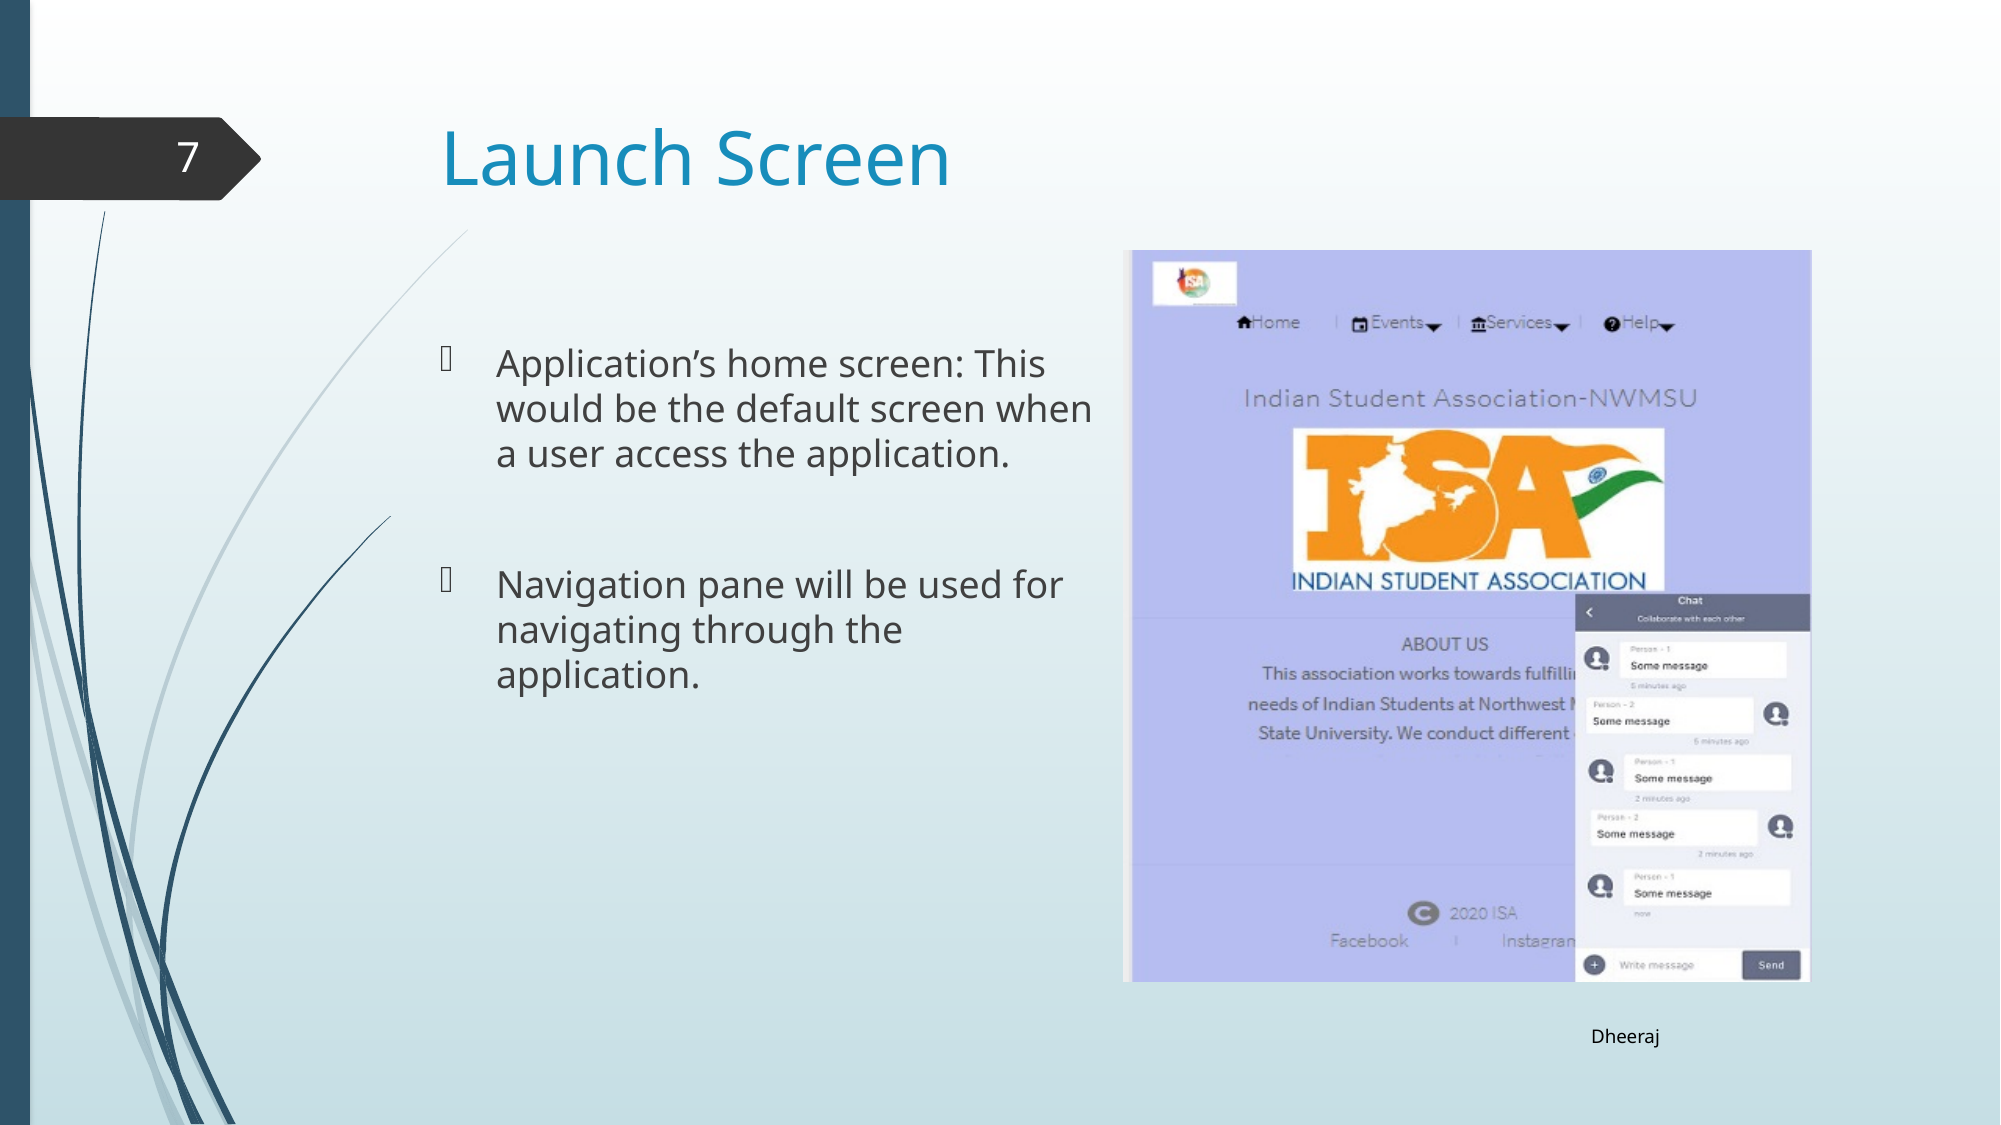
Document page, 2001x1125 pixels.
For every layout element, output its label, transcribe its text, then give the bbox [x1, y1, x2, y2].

slide_number 7 [87, 129, 216, 190]
footer Dheeraj [424, 1006, 1675, 1067]
list Application’s home screen: This would be the default screen when a user access the application. Navigation pane will be used for navigating through the application. [424, 332, 1118, 955]
title Launch Screen [425, 102, 1888, 313]
picture [1123, 249, 1812, 982]
